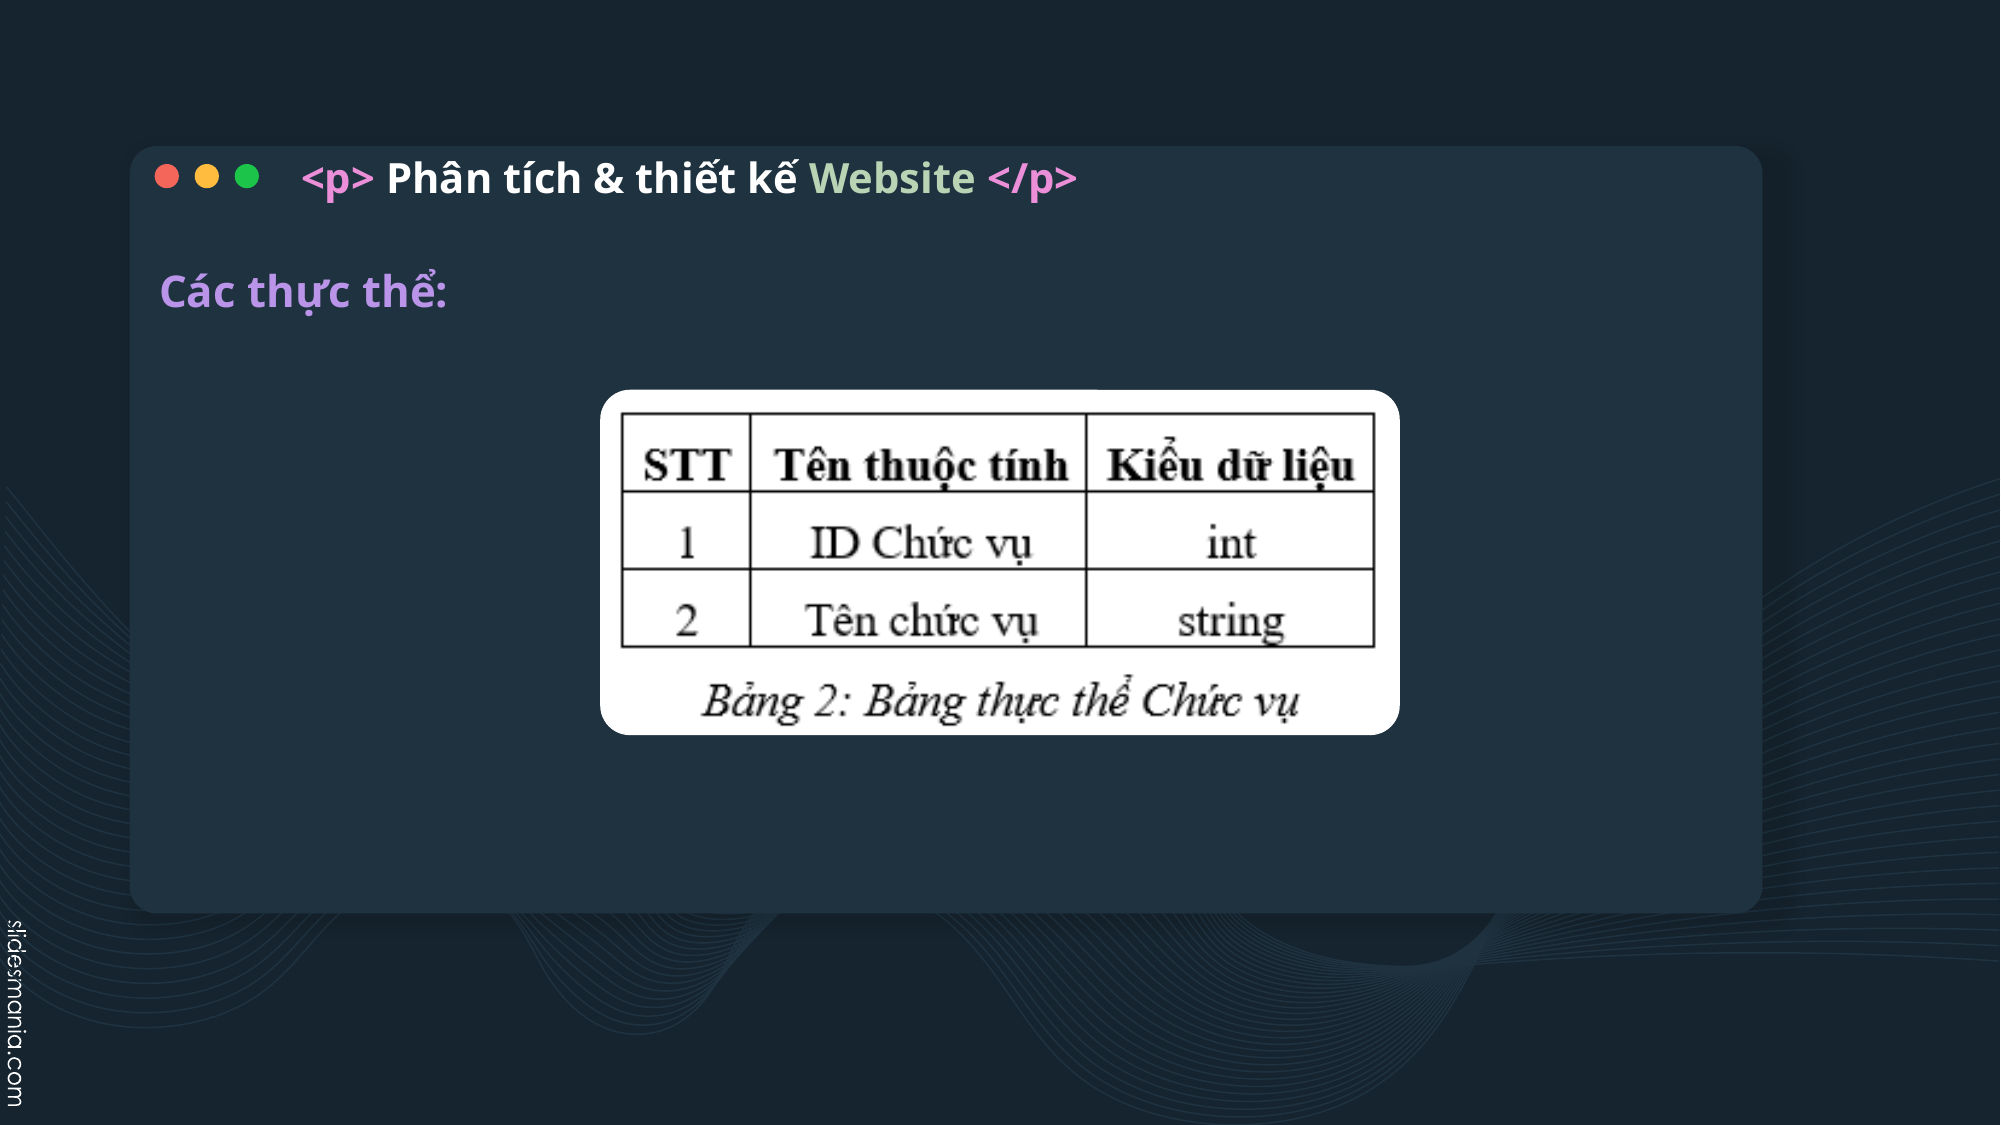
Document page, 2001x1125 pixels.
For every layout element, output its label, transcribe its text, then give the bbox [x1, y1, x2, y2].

subtitle Các thực thể: [0, 236, 735, 368]
text_box <p> Phân tích & thiết kế Website </p> [280, 131, 1264, 201]
picture [599, 389, 1400, 736]
